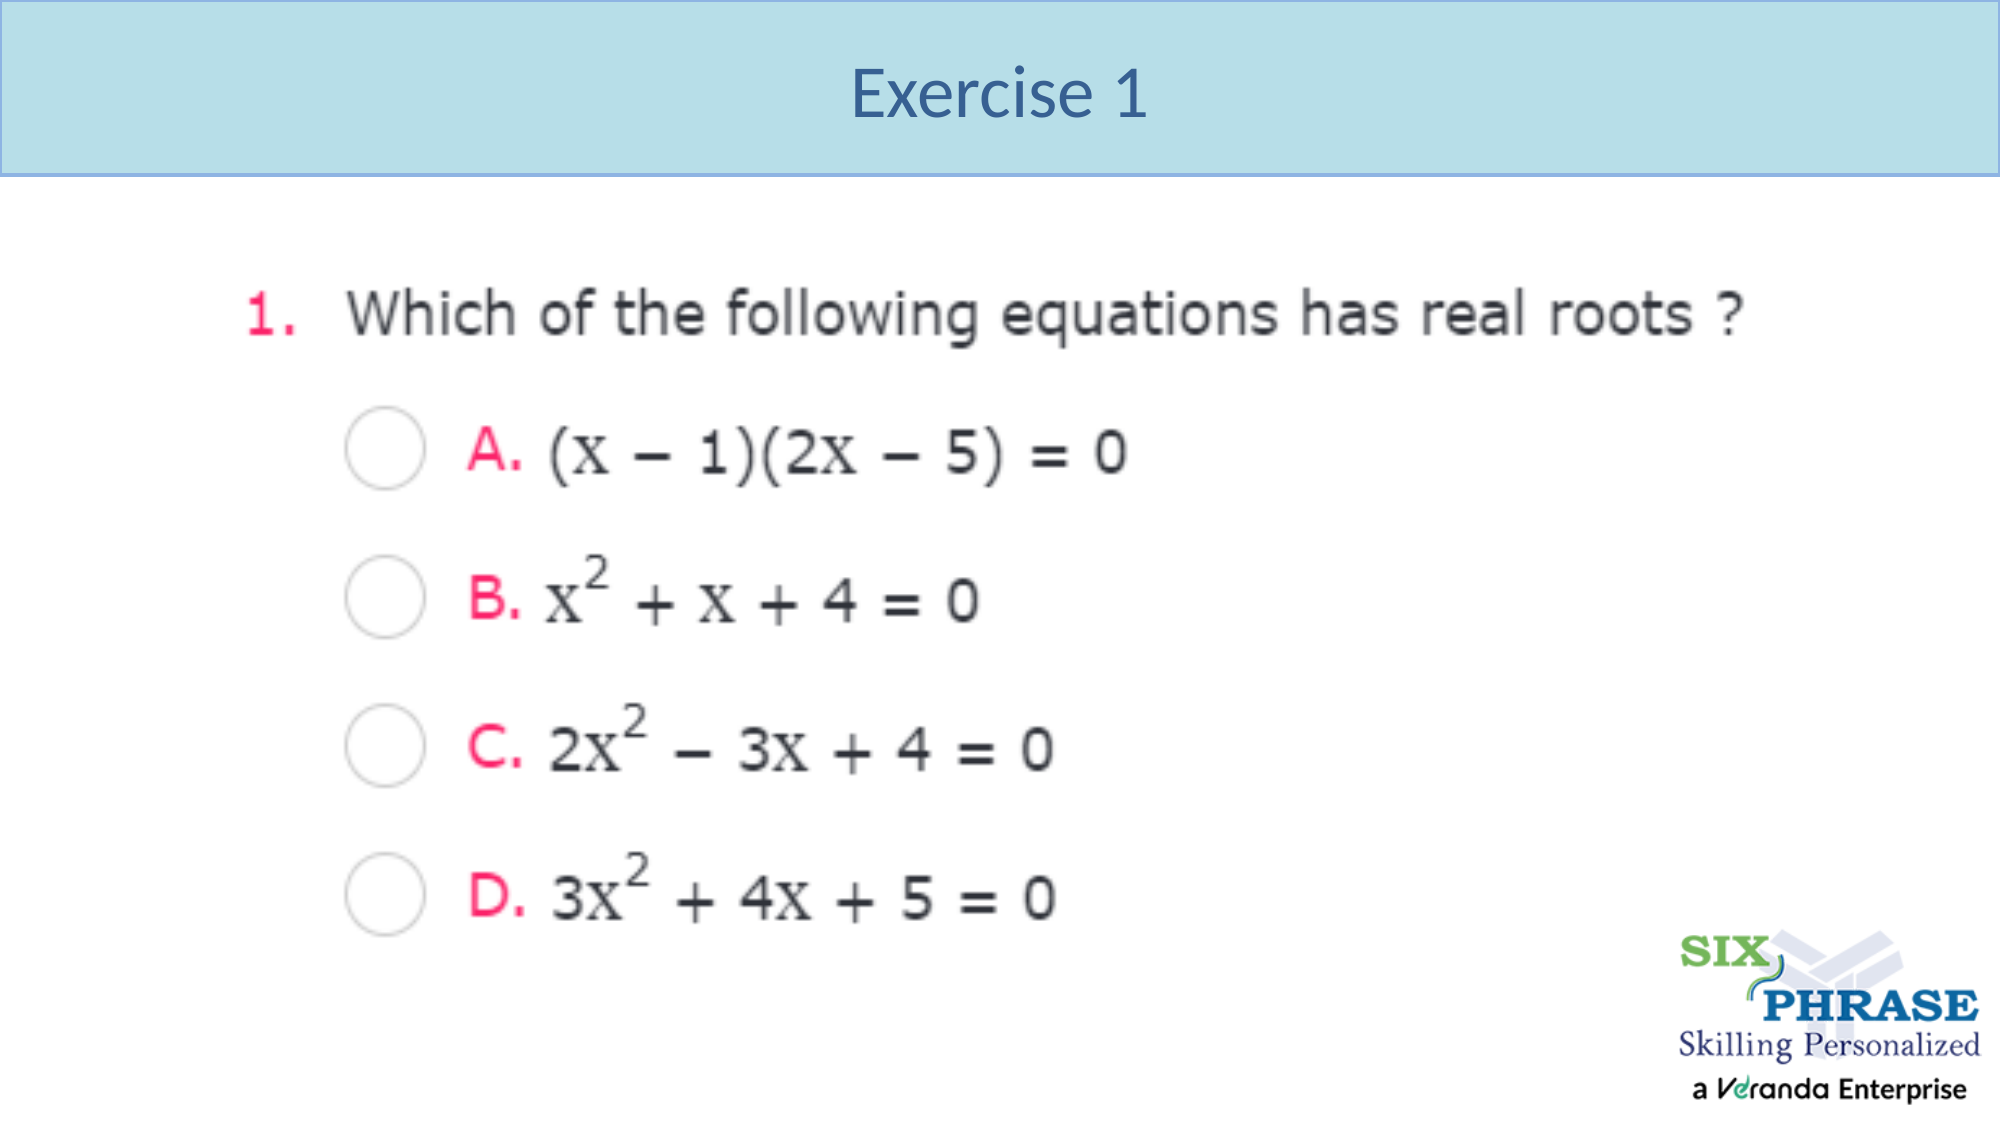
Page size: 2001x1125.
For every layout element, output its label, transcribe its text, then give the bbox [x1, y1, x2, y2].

text_box Exercise 1 [0, 0, 2000, 177]
picture [212, 228, 2000, 1116]
